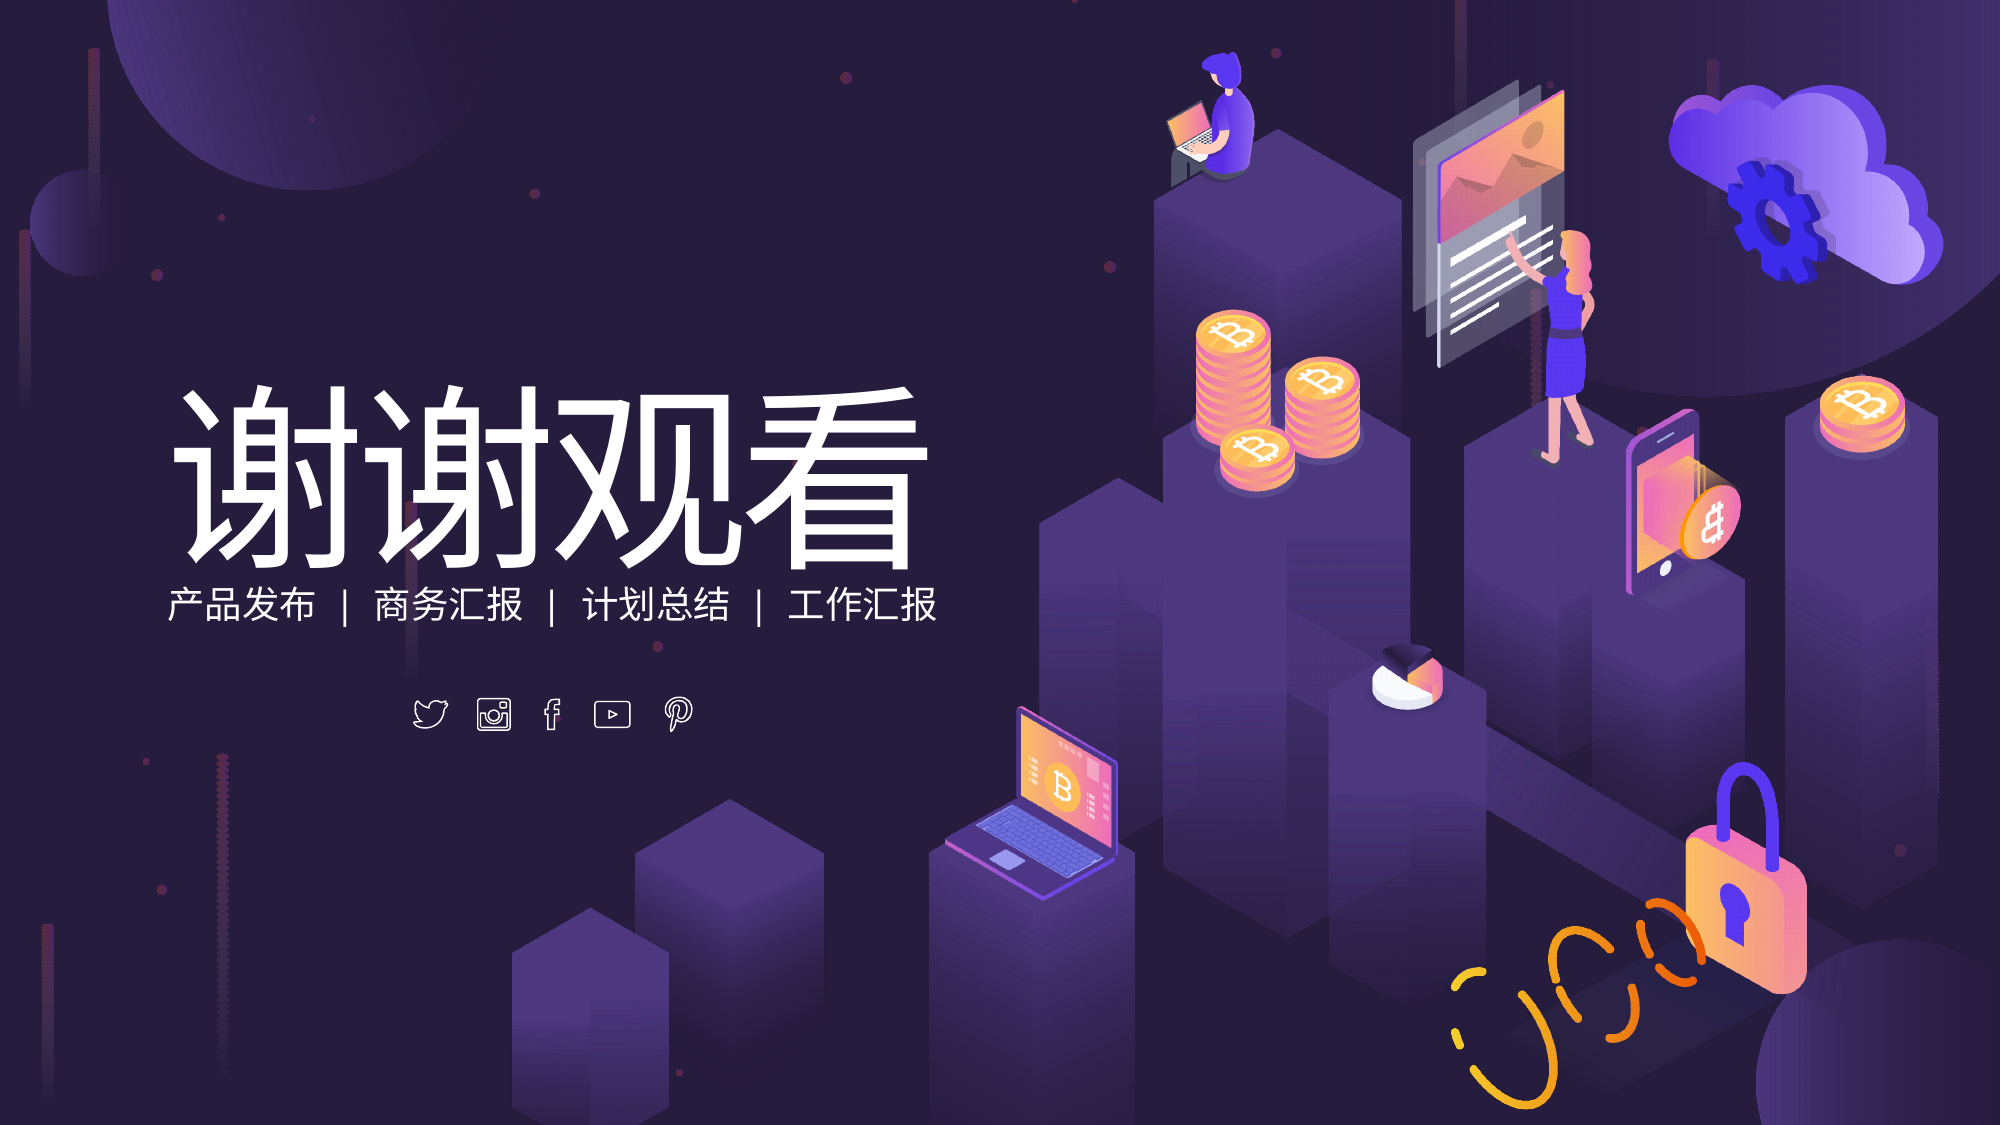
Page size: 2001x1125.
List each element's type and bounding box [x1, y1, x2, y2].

text_box [412, 696, 693, 733]
picture [0, 0, 2000, 1125]
